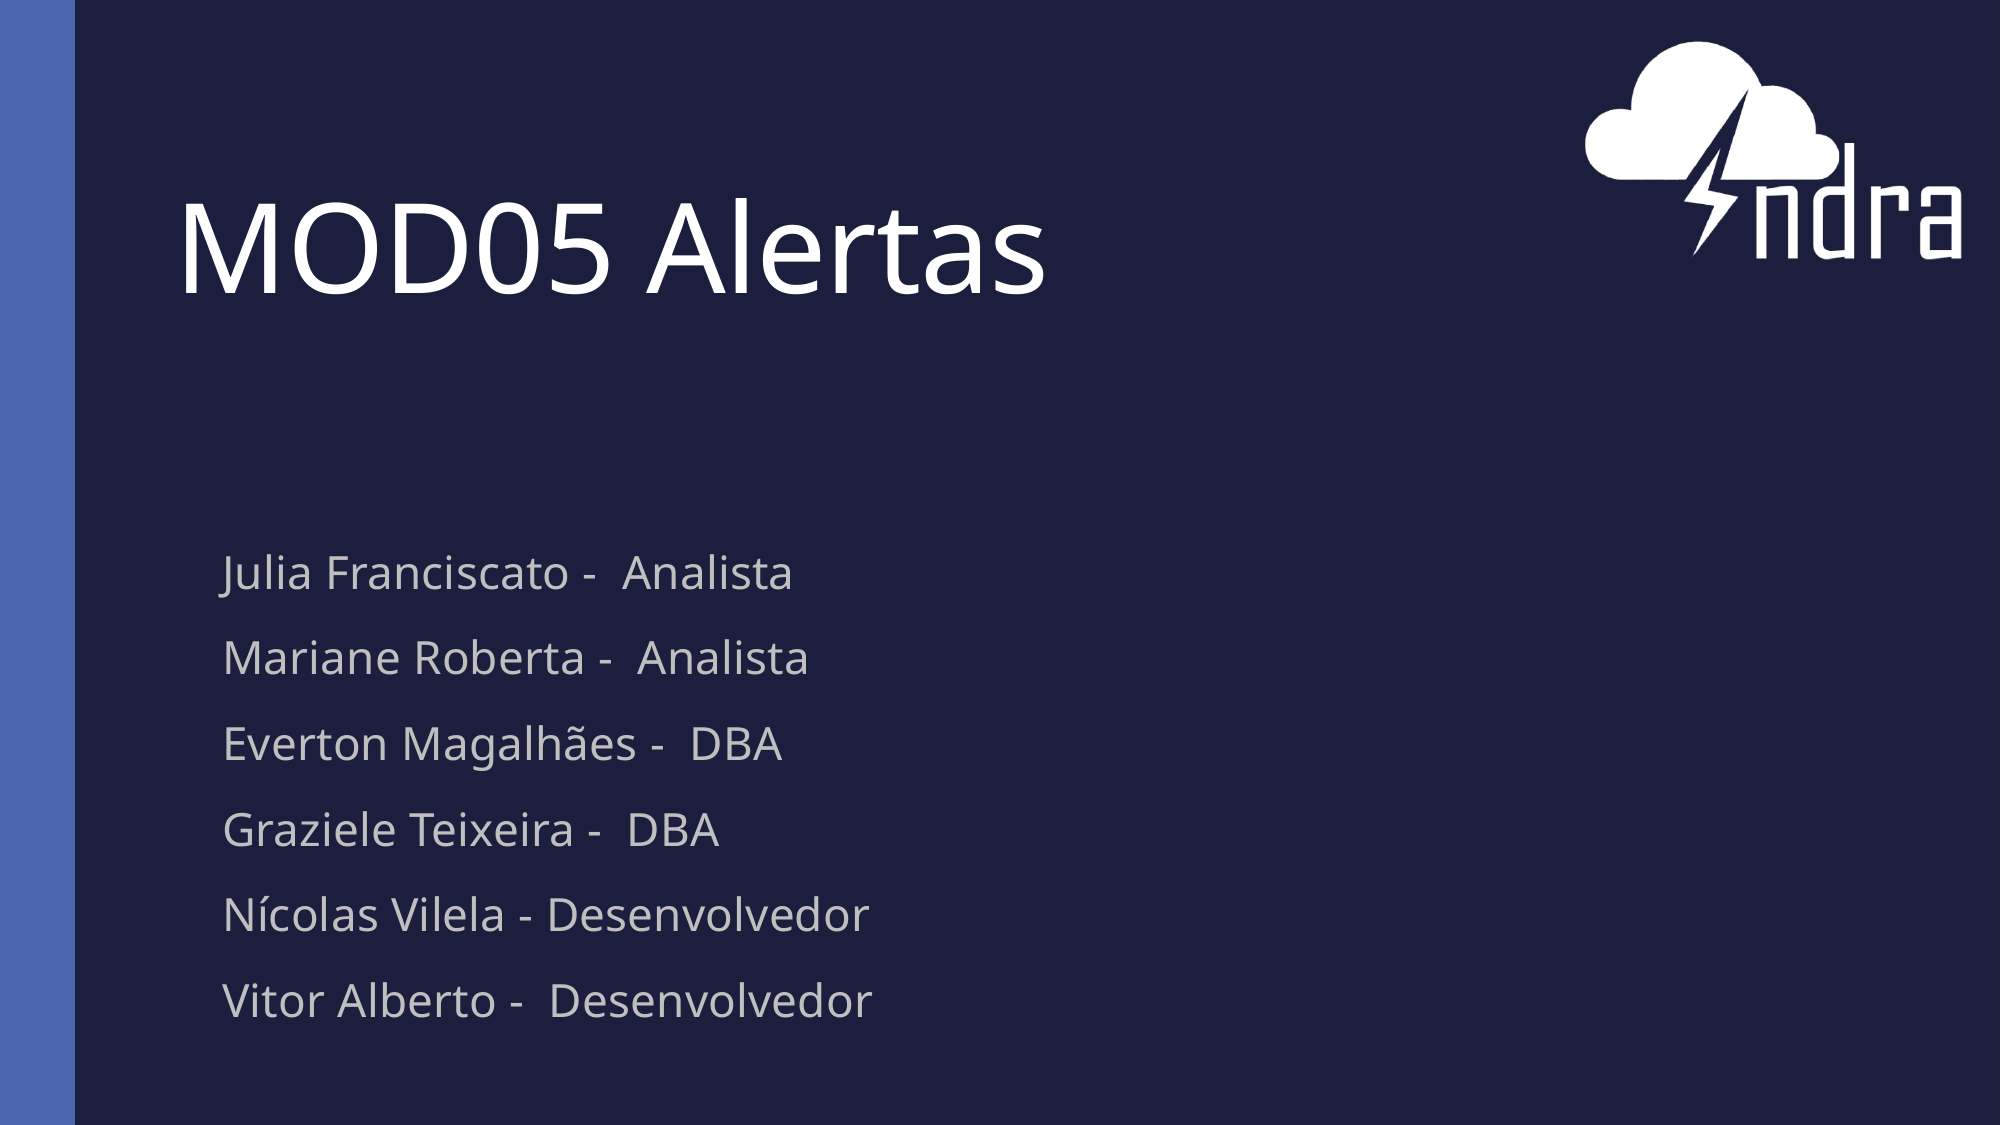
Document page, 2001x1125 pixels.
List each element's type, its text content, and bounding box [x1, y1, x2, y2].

picture [1577, 32, 1969, 271]
title MOD05 Alertas [159, 151, 1705, 327]
subtitle Julia Franciscato - Analista Mariane Roberta - Analista Everton Magalhães - DBA Graziele Teixeira - DBA Nícolas Vilela - Desenvolvedor Vitor Alberto - Desenvolvedor [206, 539, 1752, 1065]
